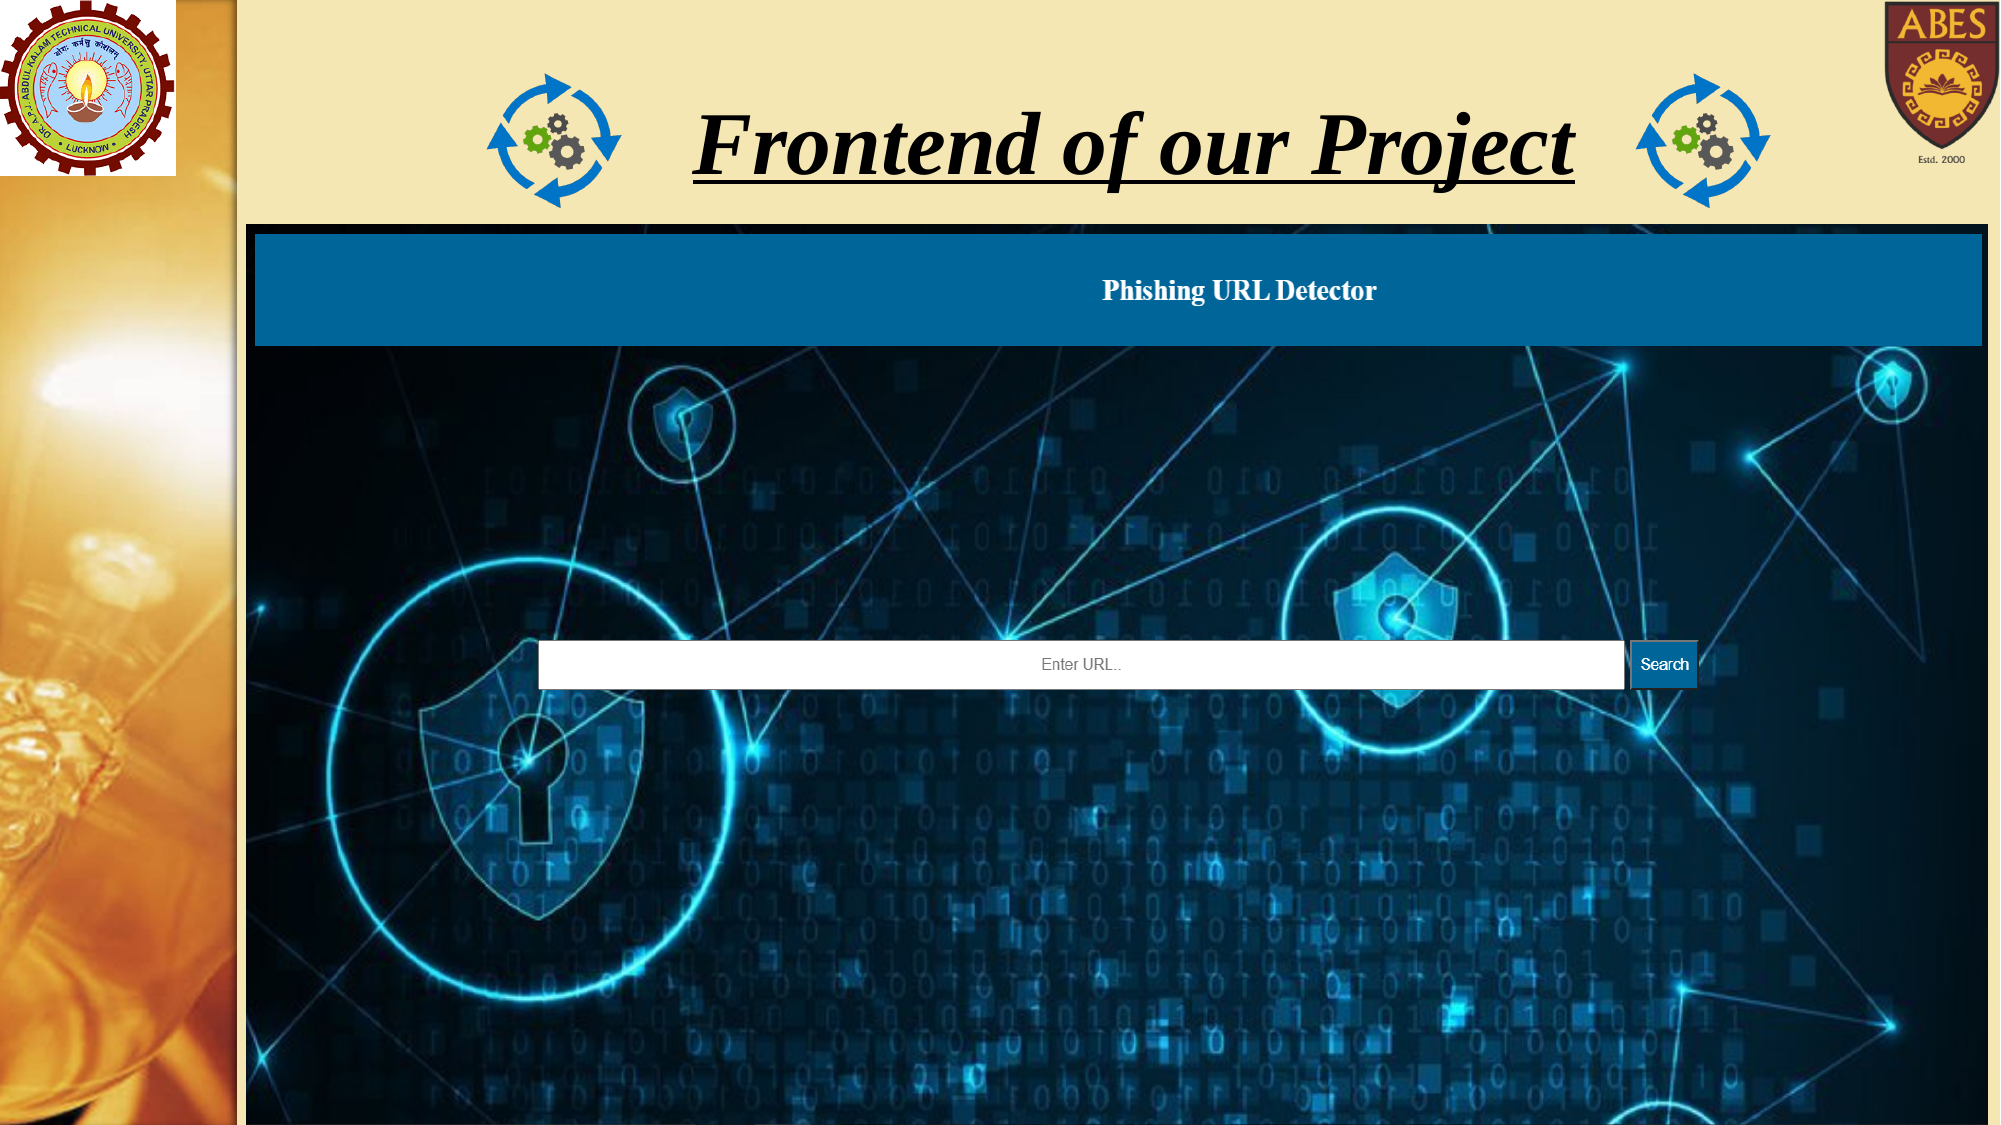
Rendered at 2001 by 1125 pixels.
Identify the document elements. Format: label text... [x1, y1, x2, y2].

picture [1883, 0, 2000, 163]
title Frontend of our Project [313, 45, 1954, 224]
picture [1603, 53, 1790, 224]
picture [454, 53, 641, 224]
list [246, 224, 1988, 1125]
picture [0, 0, 237, 1125]
